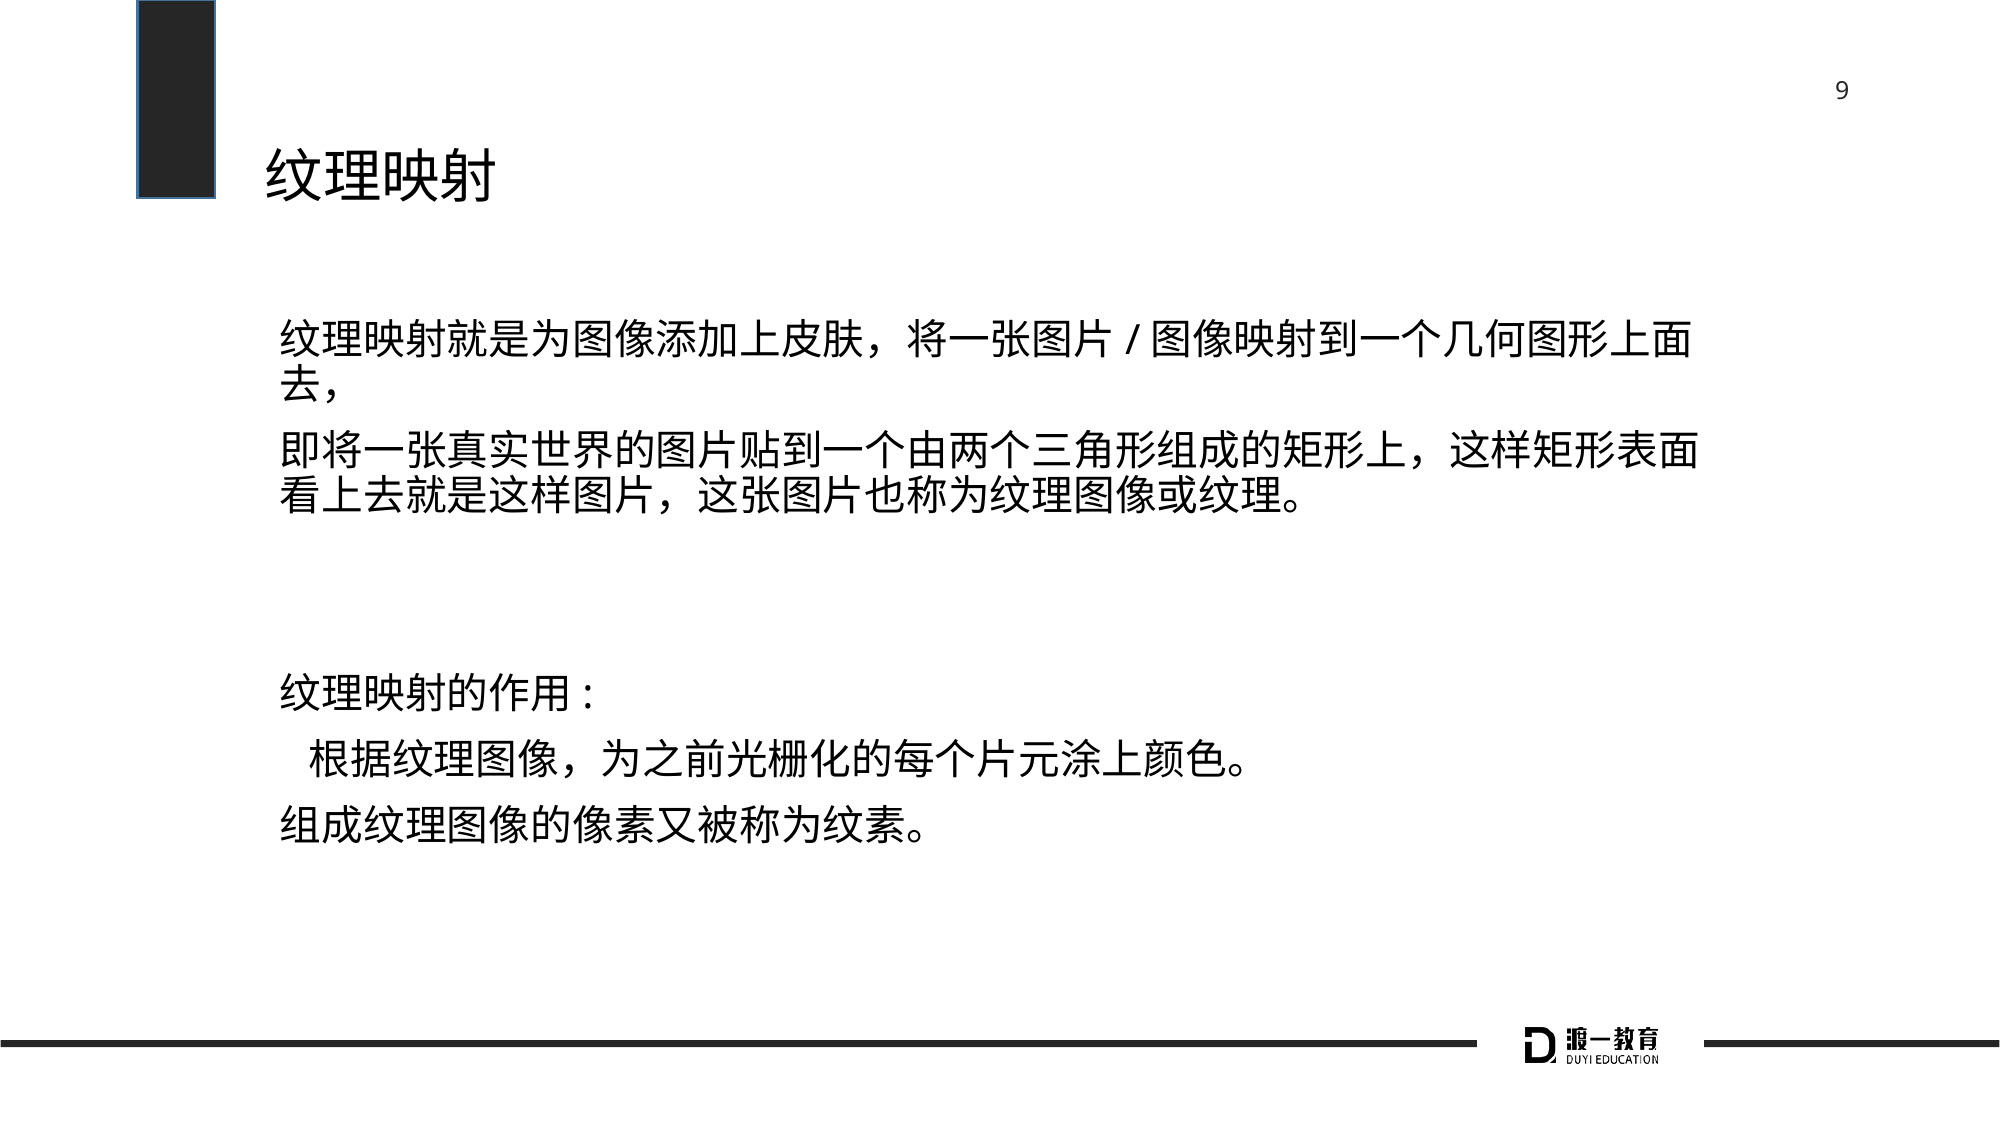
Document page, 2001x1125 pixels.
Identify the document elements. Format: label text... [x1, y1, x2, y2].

picture [1502, 1008, 1679, 1081]
title 纹理映射 [249, 93, 1750, 218]
subtitle 纹理映射就是为图像添加上皮肤，将一张图片/图像映射到一个几何图形上面去， 即将一张真实世界的图片贴到一个由两个三角形组成的矩形上，这样矩形表面看上去就是这样图片，这张图片也称为纹理图像或纹理。 纹理映射的作用: 根据纹理图像，为之前光栅化的每个片元涂上颜色。 组成纹理图像的像素又被称为纹素。 [249, 303, 1750, 918]
